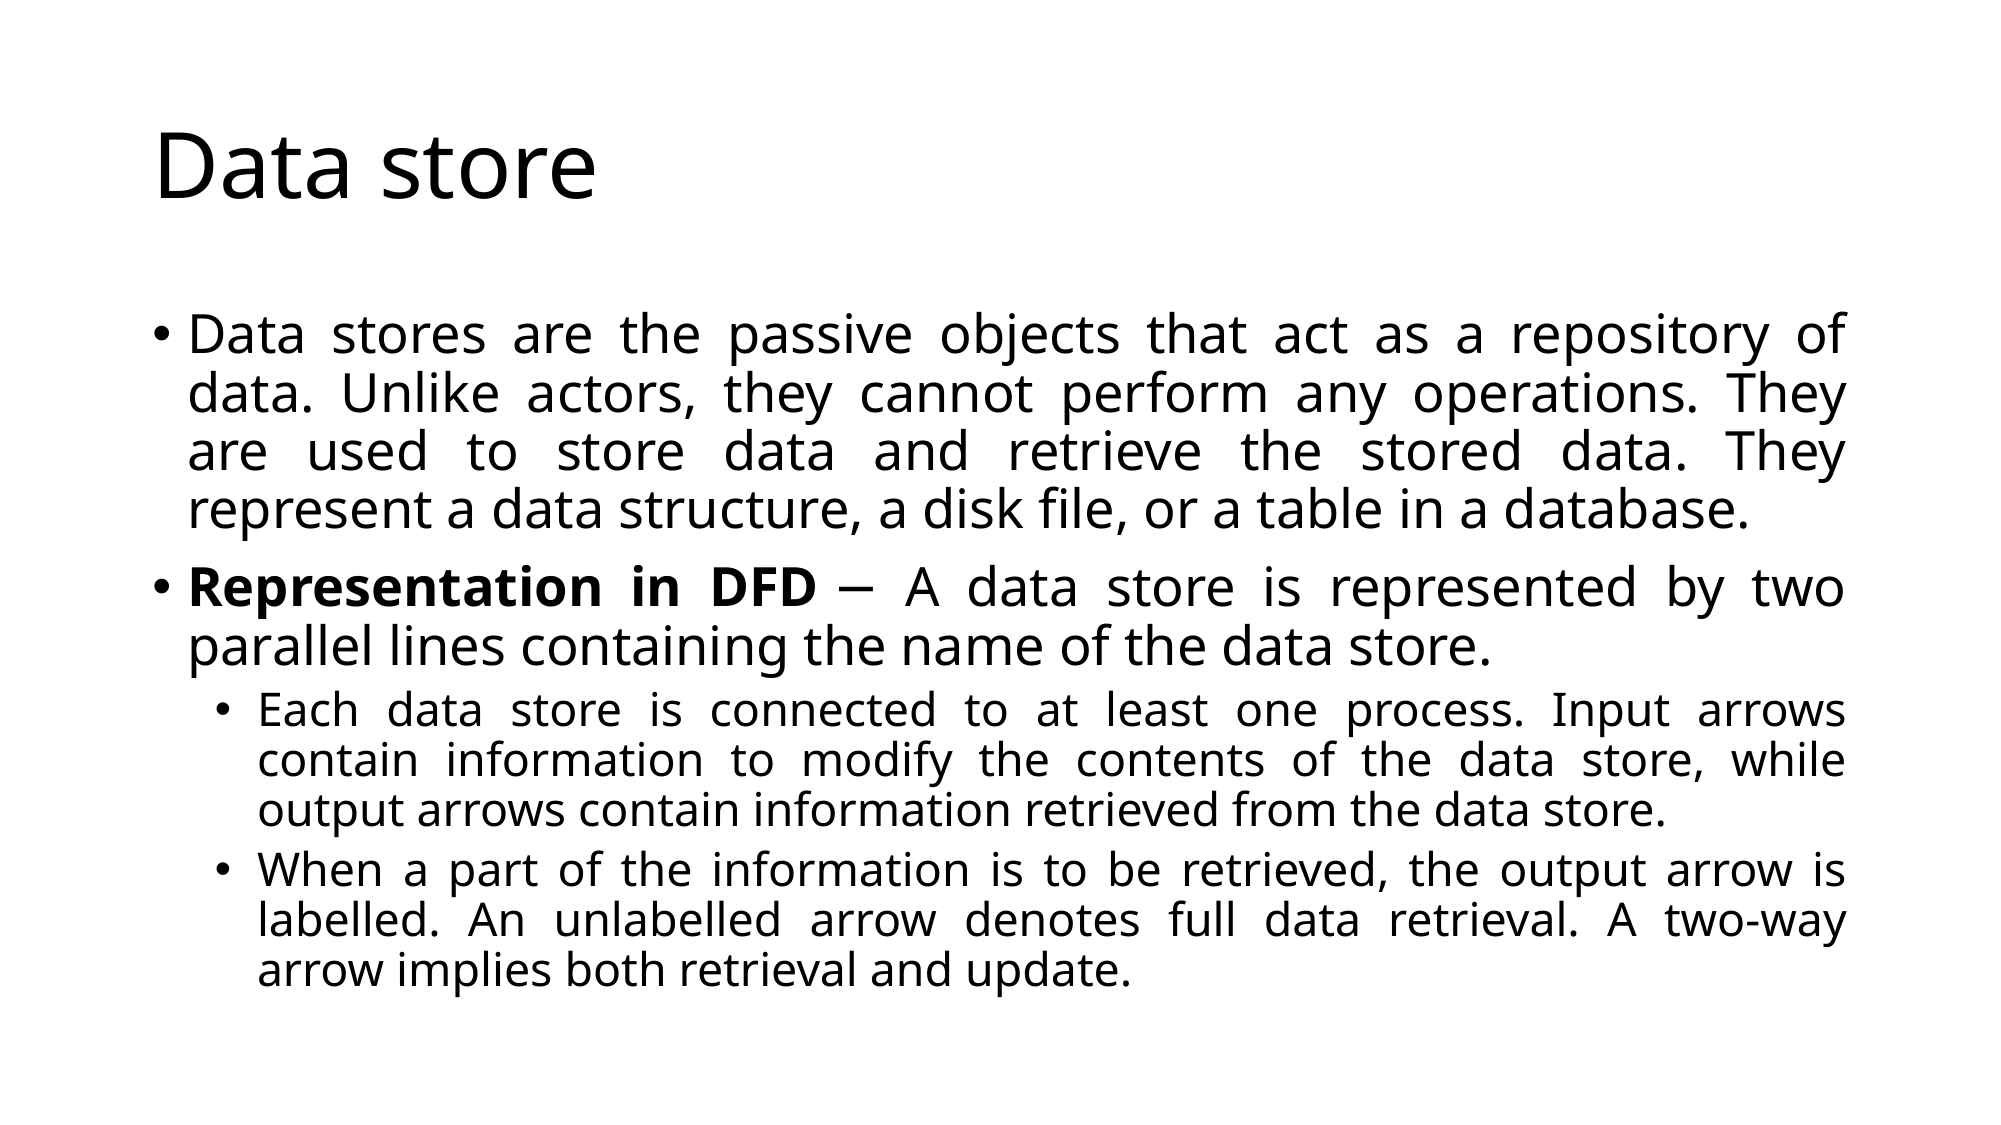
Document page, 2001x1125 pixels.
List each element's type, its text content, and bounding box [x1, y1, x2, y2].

title Data store [137, 59, 1863, 278]
list Data stores are the passive objects that act as a repository of data. Unlike actors, they cannot perform any operations. They are used to store data and retrieve the stored data. They represent a data structure, a disk file, or a table in a database. Representation in DFD − A data store is represented by two parallel lines containing the name of the data store. Each data store is connected to at least one process. Input arrows contain information to modify the contents of the data store, while output arrows contain information retrieved from the data store. When a part of the information is to be retrieved, the output arrow is labelled. An unlabelled arrow denotes full data retrieval. A two-way arrow implies both retrieval and update. [137, 299, 1863, 1014]
